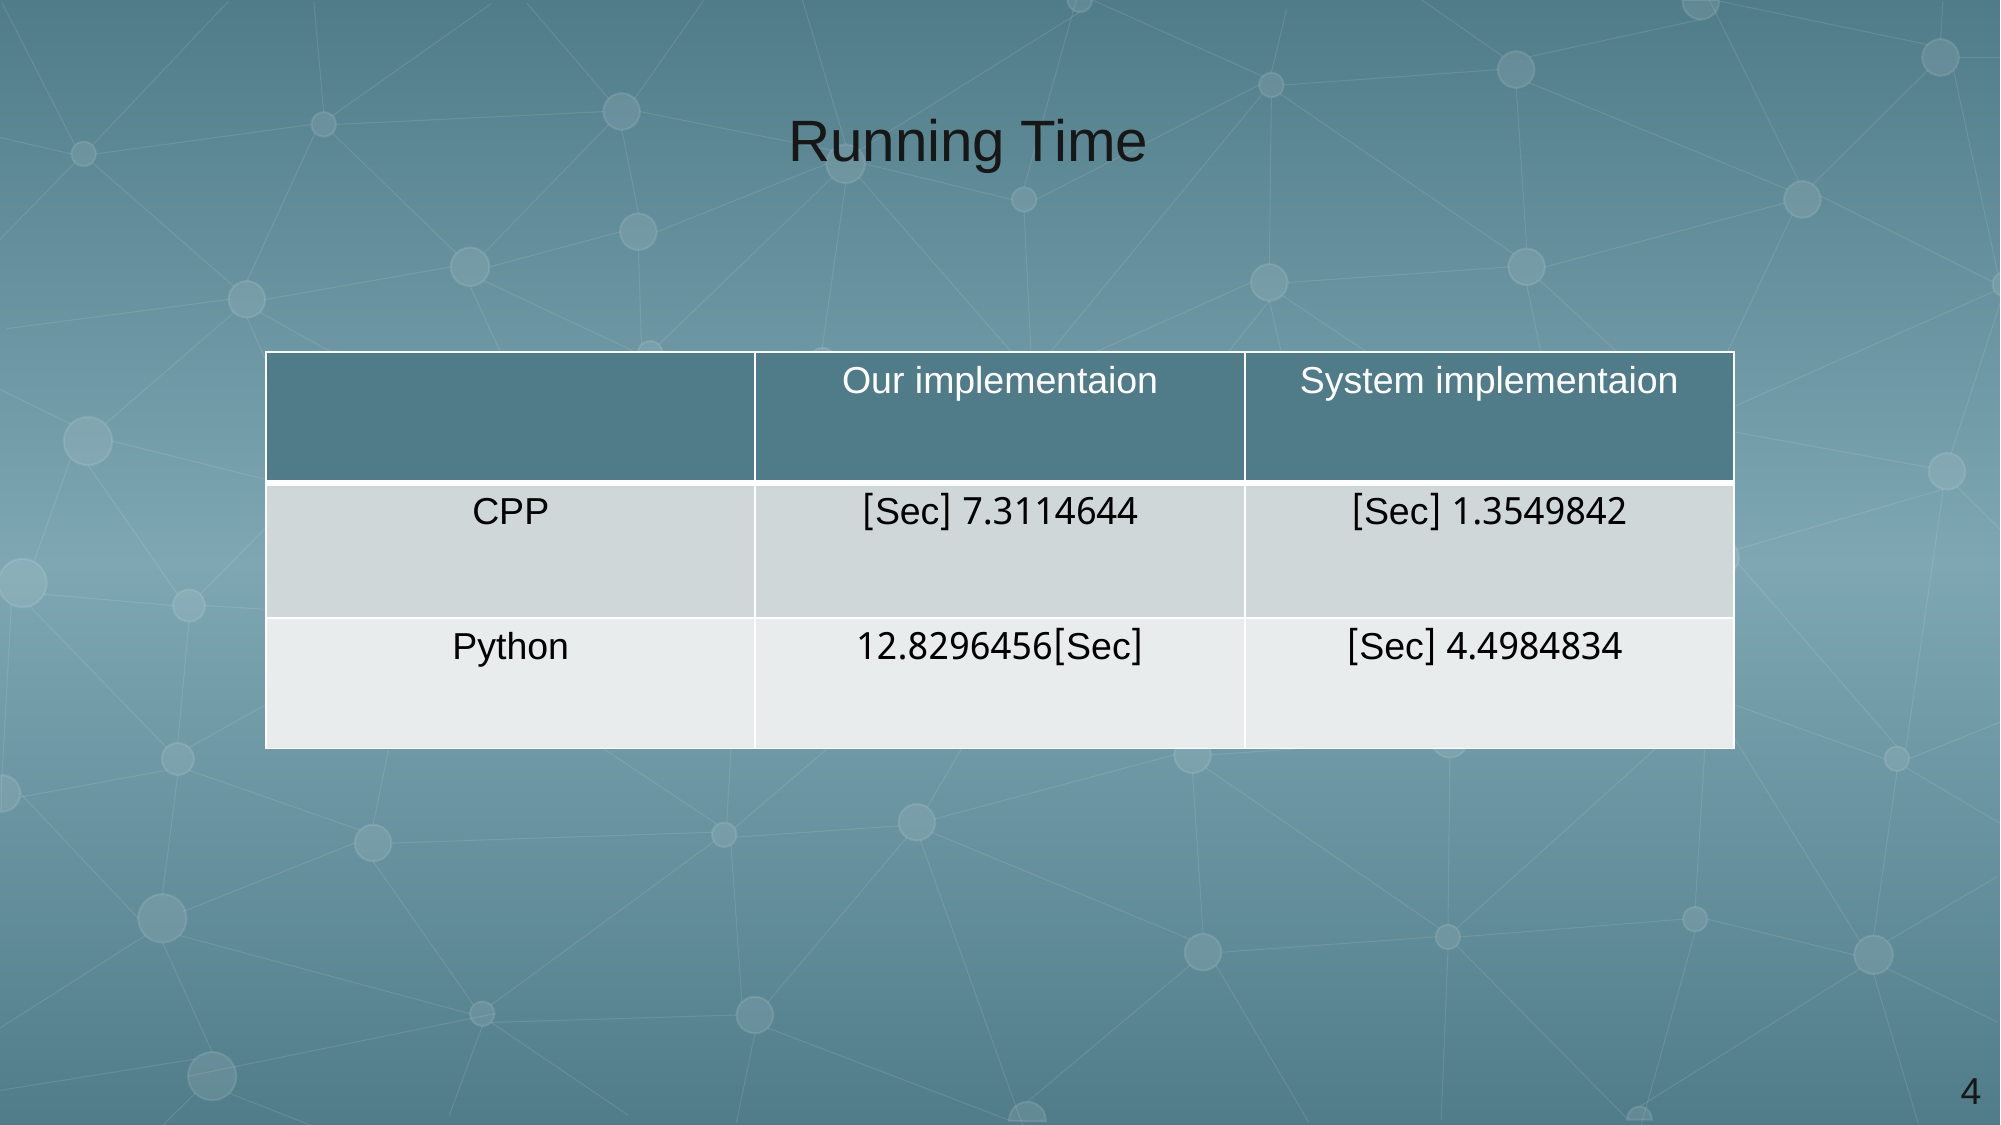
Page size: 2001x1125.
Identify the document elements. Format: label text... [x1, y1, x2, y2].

table_header System implementaion [1246, 353, 1733, 480]
table_header Our implementaion [756, 353, 1244, 480]
text_box Running Time [773, 95, 1289, 180]
table_cell 7.3114644 [Sec] [756, 486, 1244, 617]
table_cell CPP [267, 486, 754, 617]
table_cell [Sec]12.8296456 [756, 619, 1244, 748]
table_cell 1.3549842 [Sec] [1246, 486, 1733, 617]
table_cell Python [267, 619, 754, 748]
table_cell 4.4984834 [Sec] [1246, 619, 1733, 748]
table_header [267, 353, 754, 480]
text_box 4 [1945, 1059, 1996, 1119]
